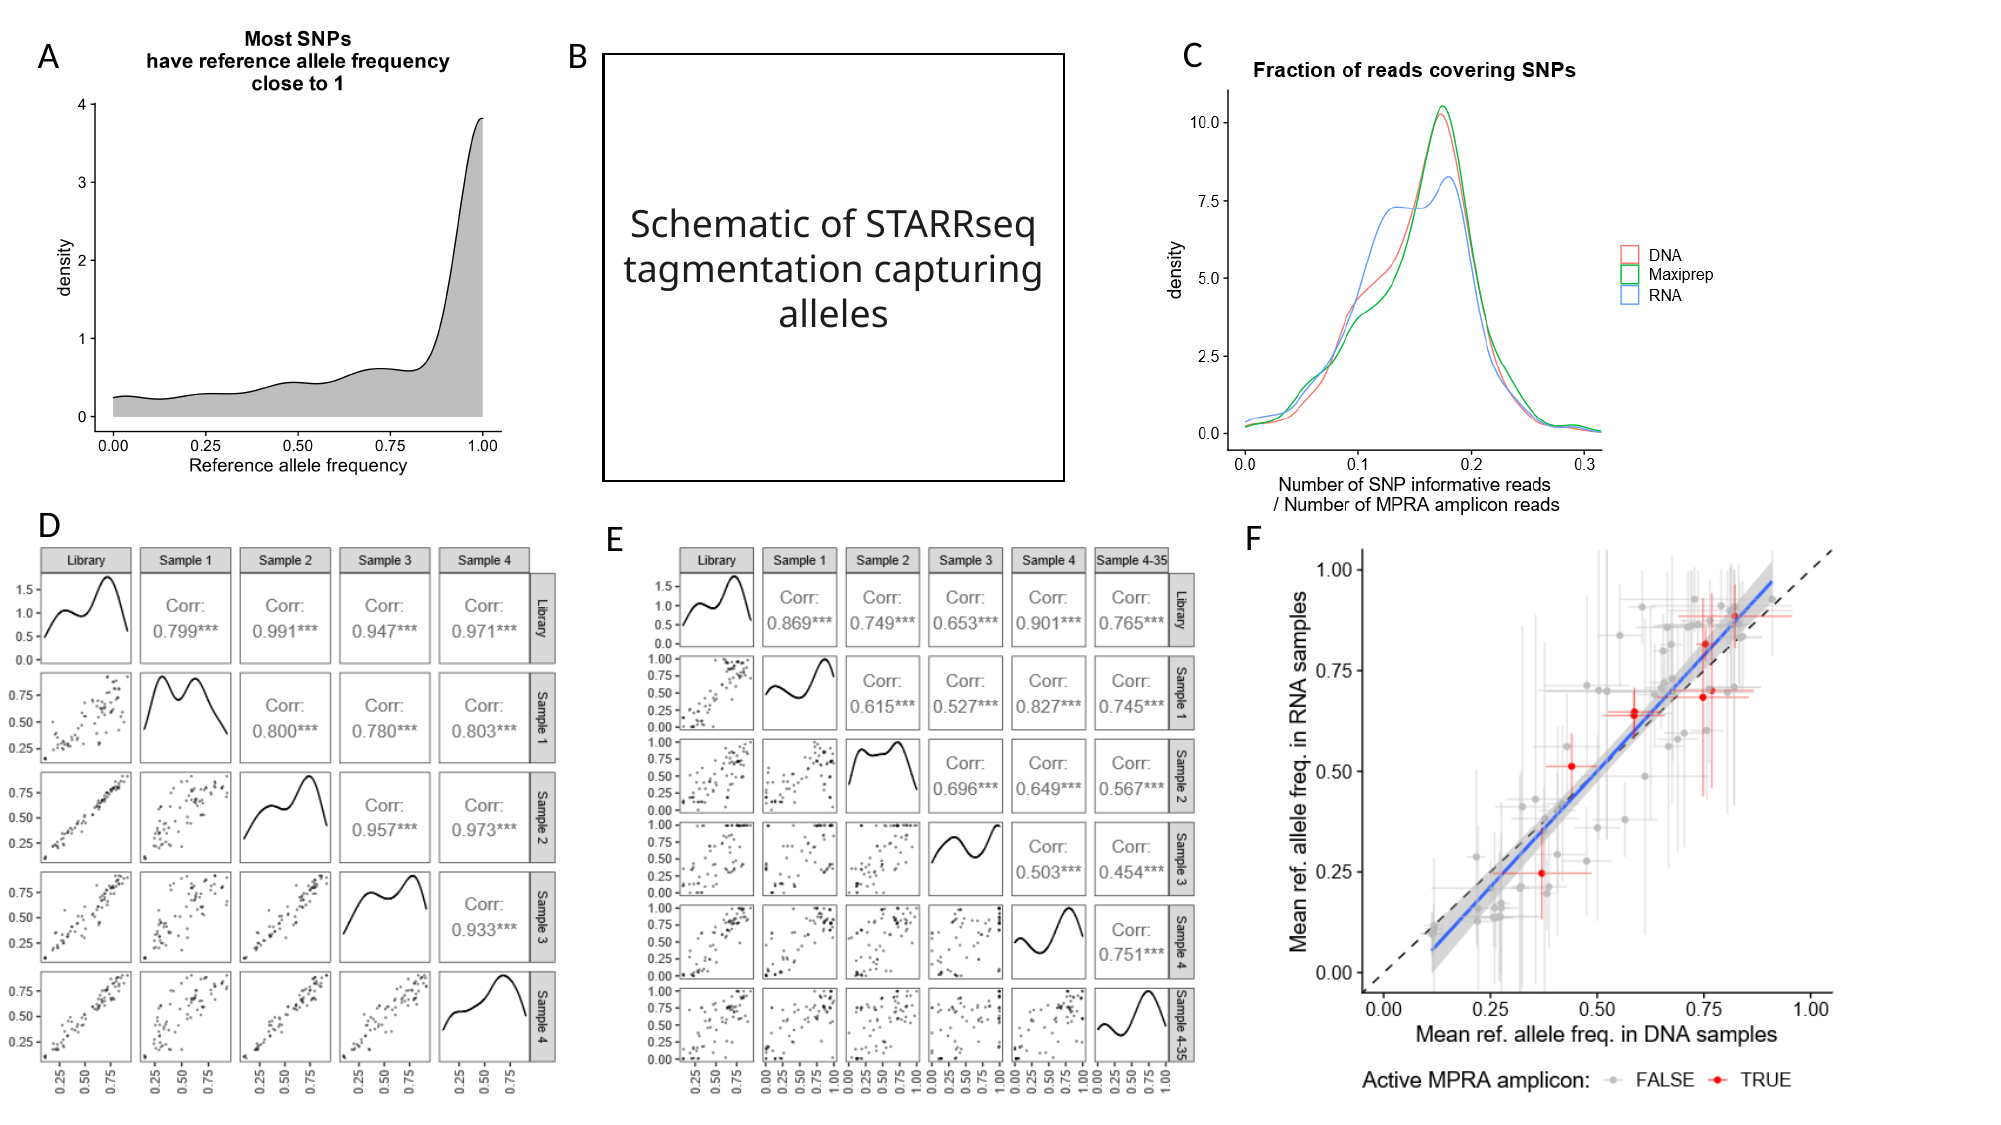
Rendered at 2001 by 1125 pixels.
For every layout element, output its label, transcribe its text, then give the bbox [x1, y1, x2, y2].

picture [1158, 52, 1722, 523]
text_box F [1230, 523, 1278, 566]
text_box C [1168, 22, 1218, 52]
picture [639, 539, 1203, 1103]
text_box B [552, 23, 604, 84]
text_box Schematic of STARRseq tagmentation capturing alleles [602, 53, 1065, 482]
text_box D [23, 492, 76, 539]
picture [1278, 539, 1843, 1103]
text_box E [590, 506, 639, 567]
picture [0, 539, 564, 1103]
text_box A [22, 23, 48, 84]
picture [48, 22, 510, 484]
